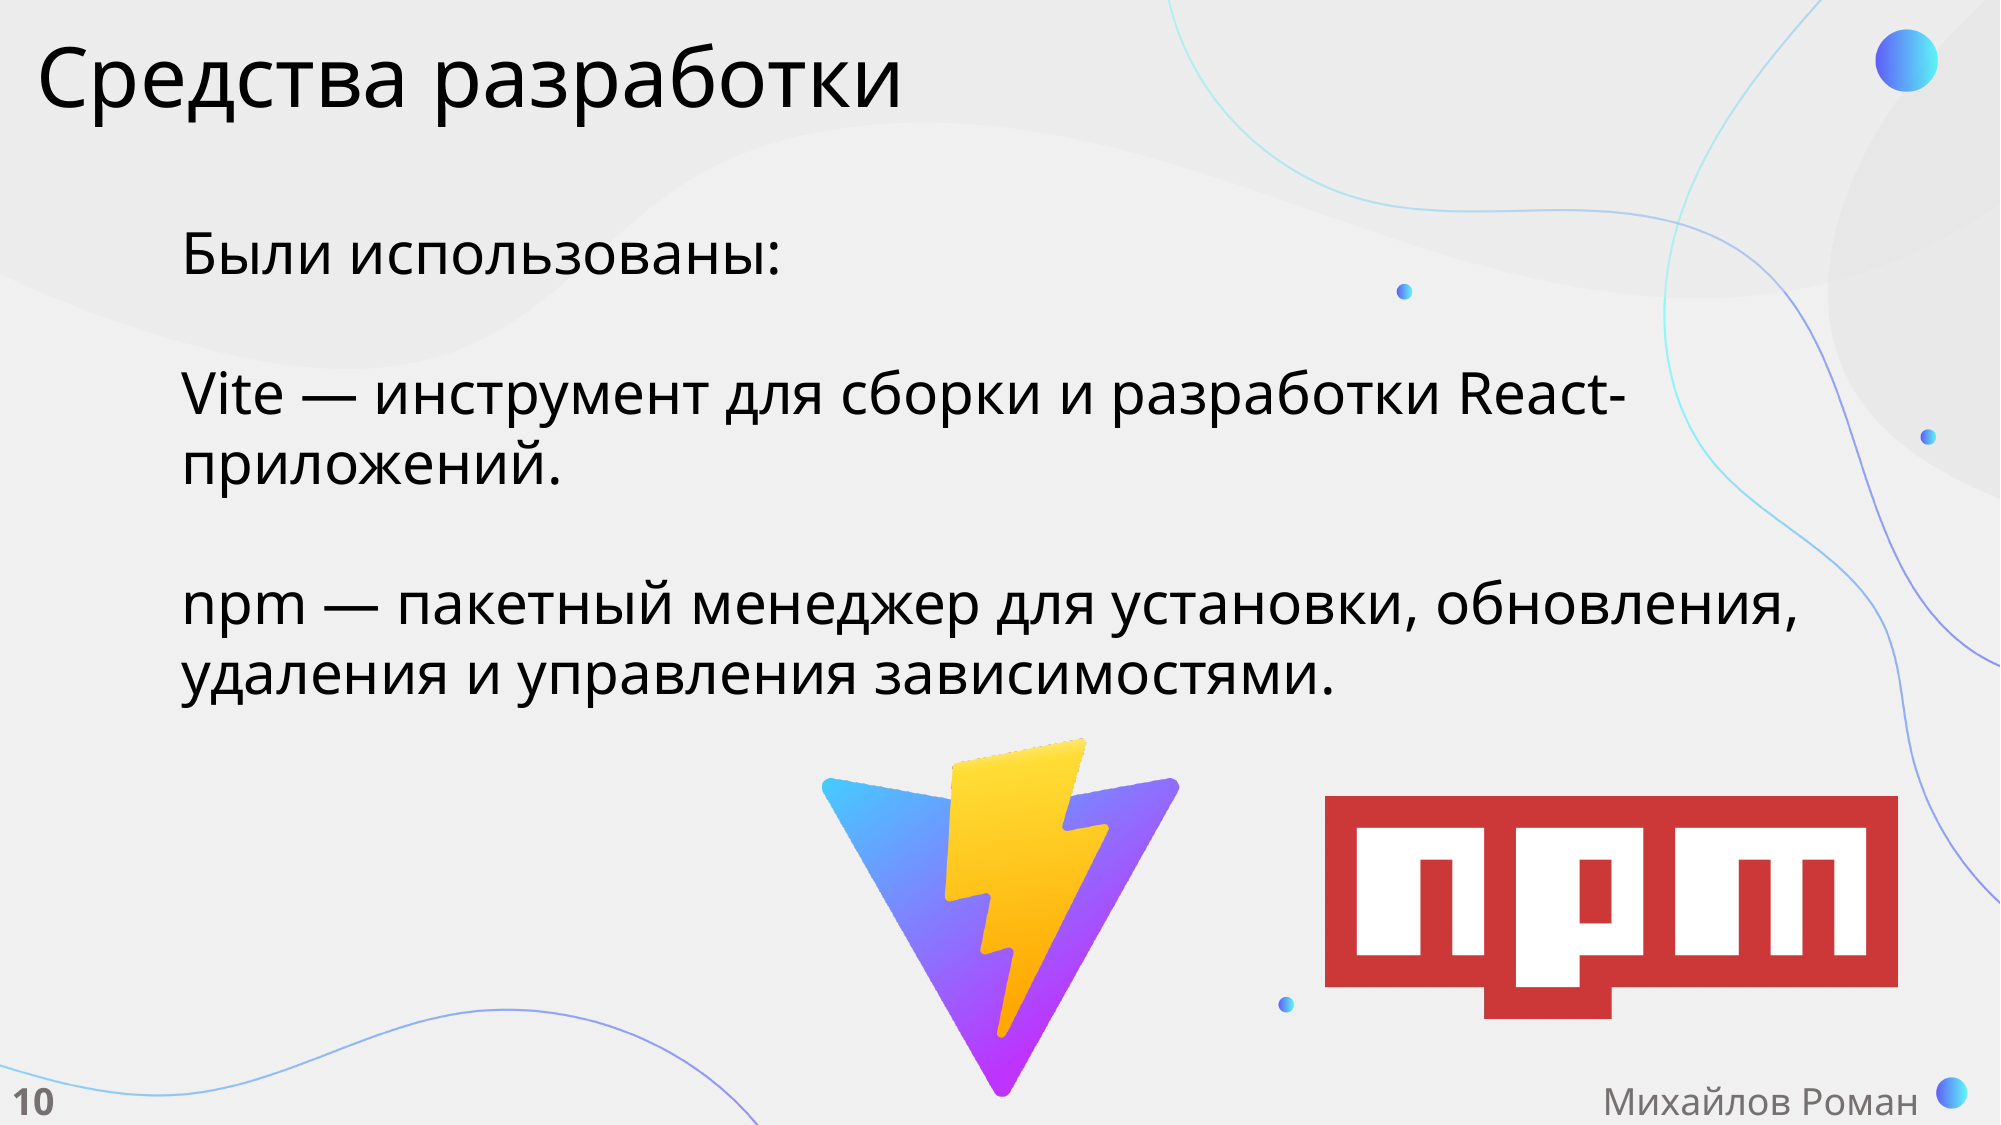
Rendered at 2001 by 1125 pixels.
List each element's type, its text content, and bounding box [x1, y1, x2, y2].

picture [0, 0, 2000, 1125]
table_header 10 [0, 1067, 352, 1125]
text_box Были использованы: Vite — инструмент для сборки и разработки React-приложений. npm — пакетный менеджер для установки, обновления, удаления и управления зависимостями. [166, 208, 1930, 714]
text_box Средства разработки [21, 16, 1605, 132]
table_header Михайлов Роман [352, 1067, 1935, 1125]
